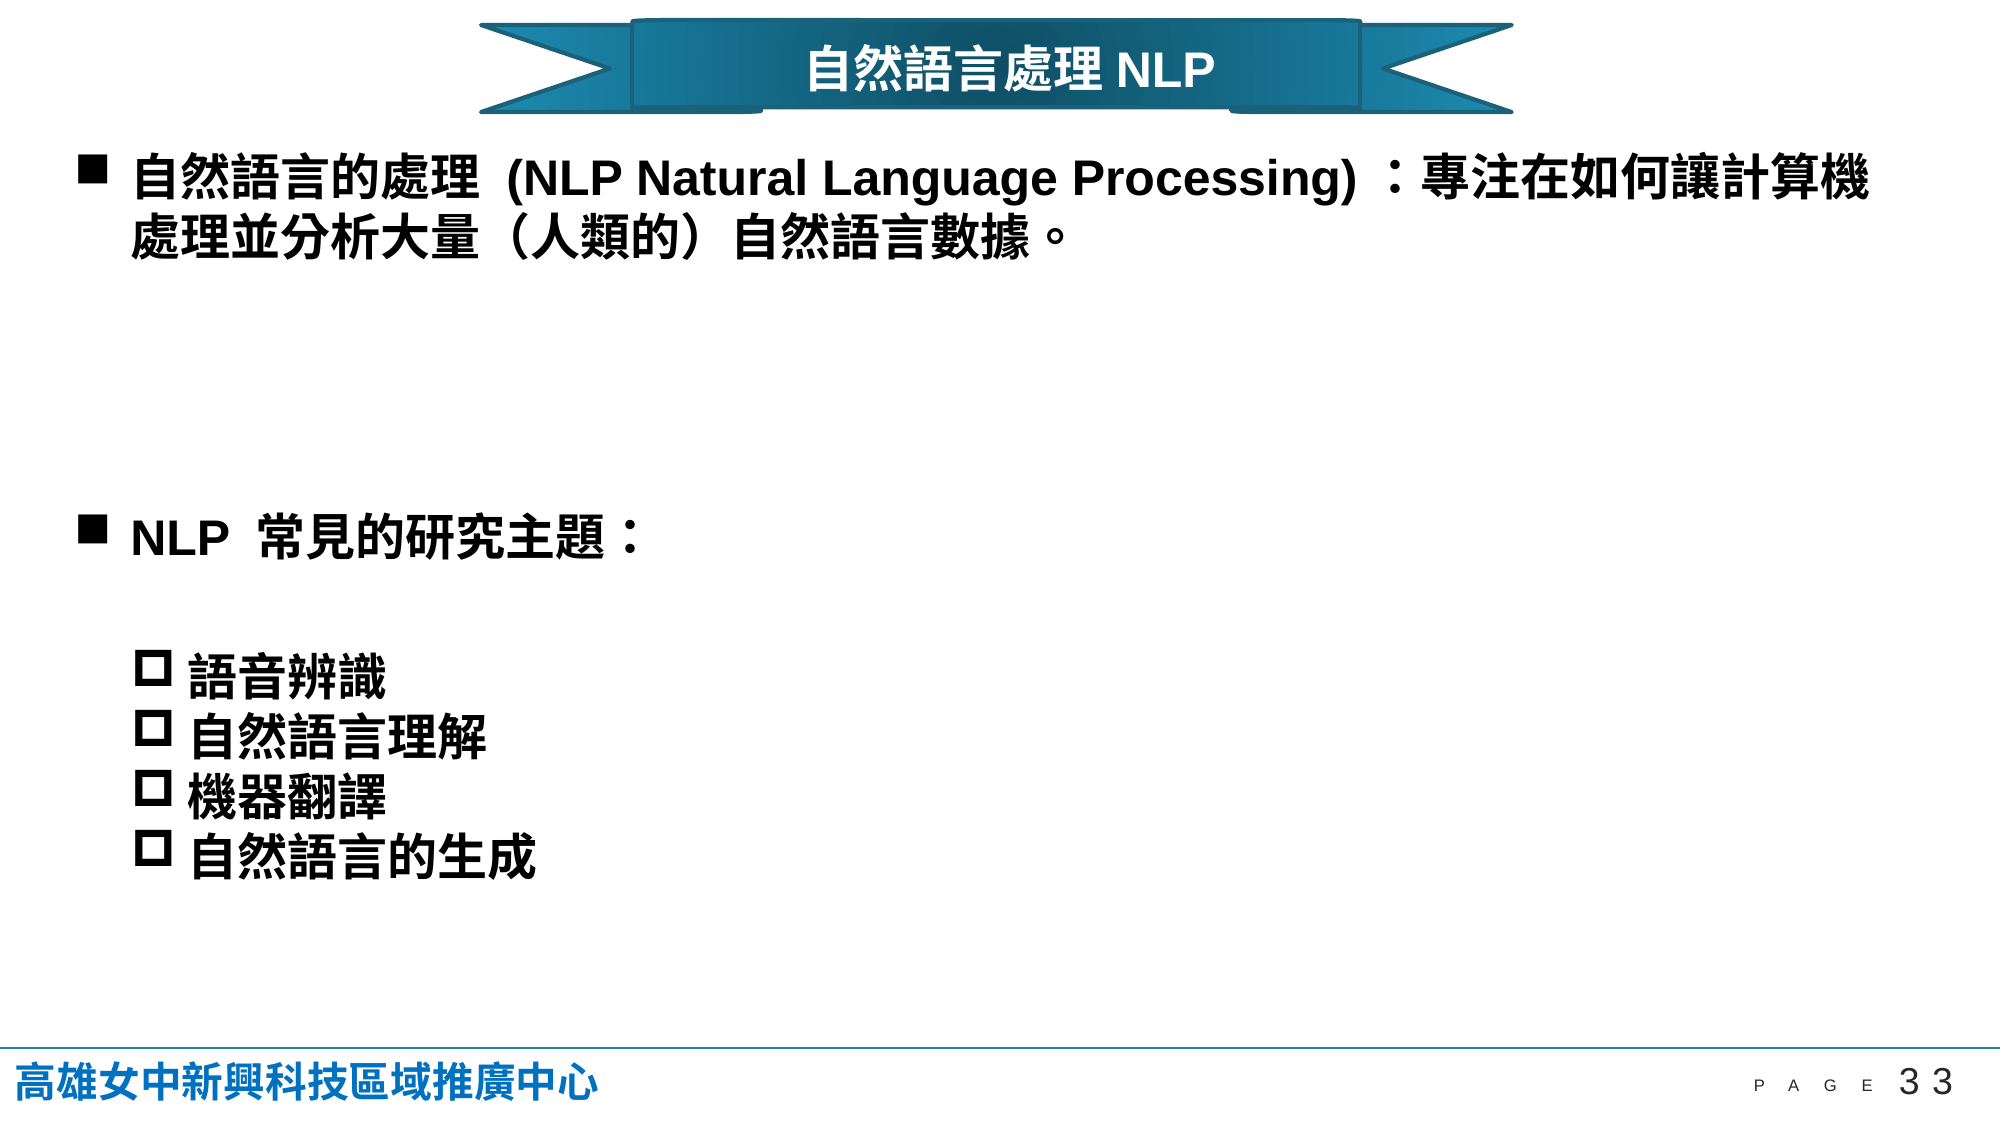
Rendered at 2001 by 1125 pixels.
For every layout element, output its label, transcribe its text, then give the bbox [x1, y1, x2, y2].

text_box 自然語言的處理 (NLP Natural Language Processing)：專注在如何讓計算機處理並分析大量（人類的）自然語言數據。 NLP 常見的研究主題： [59, 137, 1934, 573]
text_box 高雄女中新興科技區域推廣中心 [0, 1057, 636, 1113]
text_box 語音辨識 自然語言理解 機器翻譯 自然語言的生成 [116, 637, 1117, 893]
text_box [480, 19, 1512, 113]
